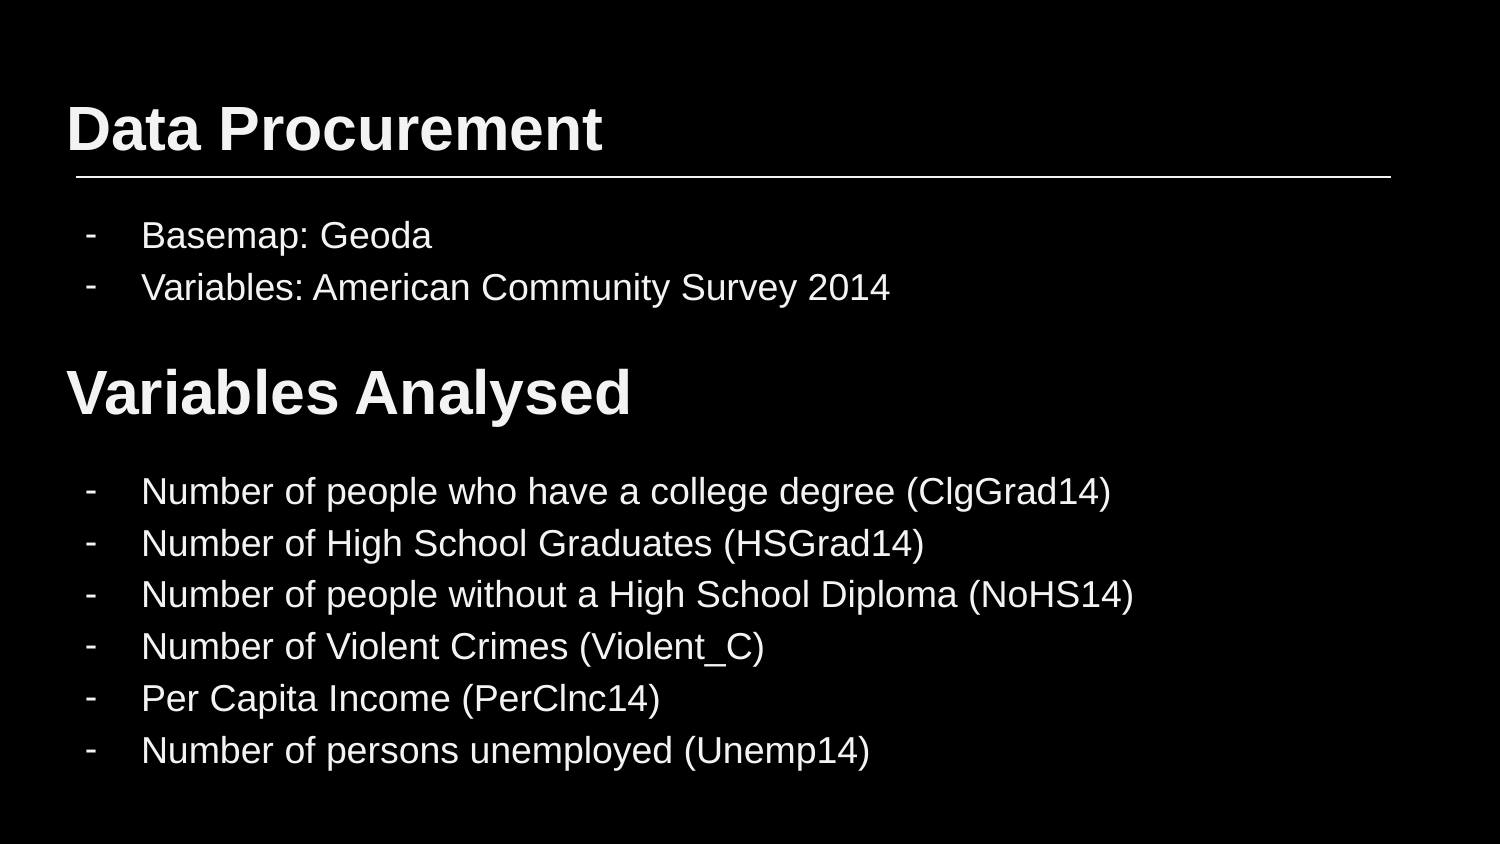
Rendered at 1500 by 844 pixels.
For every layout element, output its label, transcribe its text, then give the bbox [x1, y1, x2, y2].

title Data Procurement [51, 72, 1449, 167]
list Basemap: Geoda Variables: American Community Survey 2014 Variables Analysed Number of people who have a college degree (ClgGrad14) Number of High School Graduates (HSGrad14) Number of people without a High School Diploma (NoHS14) Number of Violent Crimes (Violent_C) Per Capita Income (PerClnc14) Number of persons unemployed (Unemp14) [51, 189, 1449, 815]
